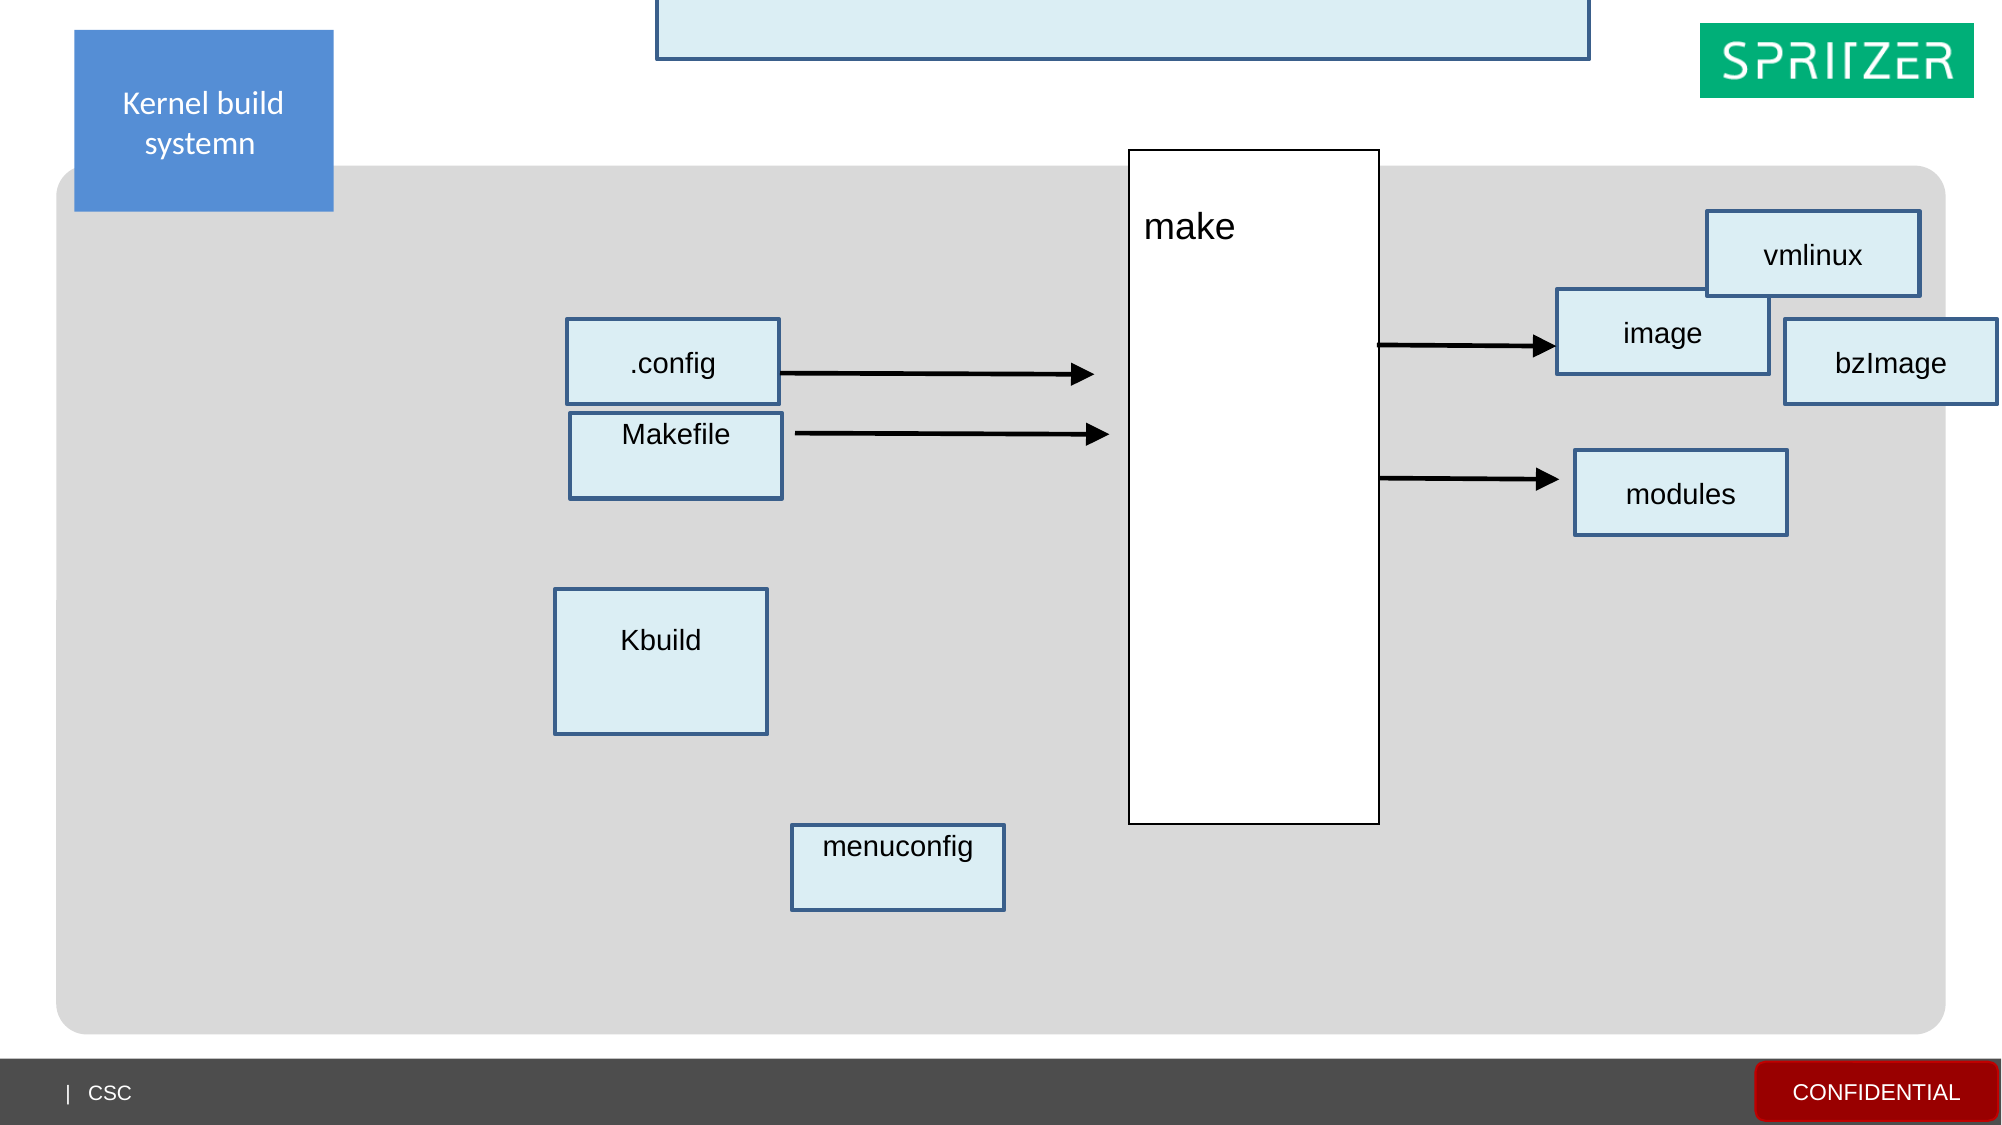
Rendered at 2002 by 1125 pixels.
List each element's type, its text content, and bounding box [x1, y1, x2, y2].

text_box vmlinux [1707, 211, 1920, 297]
picture [1700, 23, 1974, 98]
text_box menuconfig [791, 824, 1005, 911]
text_box image [1556, 289, 1770, 375]
text_box [1376, 335, 1557, 357]
text_box Makefile 顶层 Makefile .config 内核配置文件 arch/$(ARCH)/Makefile 具体架构的 Makefile scripts/Makefile.* 通用的规则等。面向所有的 Kbuild Makefiles。 kbuild Makefiles 内核源代码中大约有 500 个这样的文件 [656, 0, 1590, 60]
text_box bzImage [1784, 319, 1998, 405]
text_box make [1129, 150, 1380, 825]
text_box [779, 363, 1095, 385]
text_box [1379, 468, 1560, 490]
text_box modules [1574, 449, 1788, 536]
text_box .config [566, 319, 780, 405]
text_box Makefile [569, 413, 783, 499]
text_box Kernel build systemn [74, 29, 334, 212]
text_box [794, 423, 1110, 445]
text_box Kbuild [554, 589, 768, 735]
